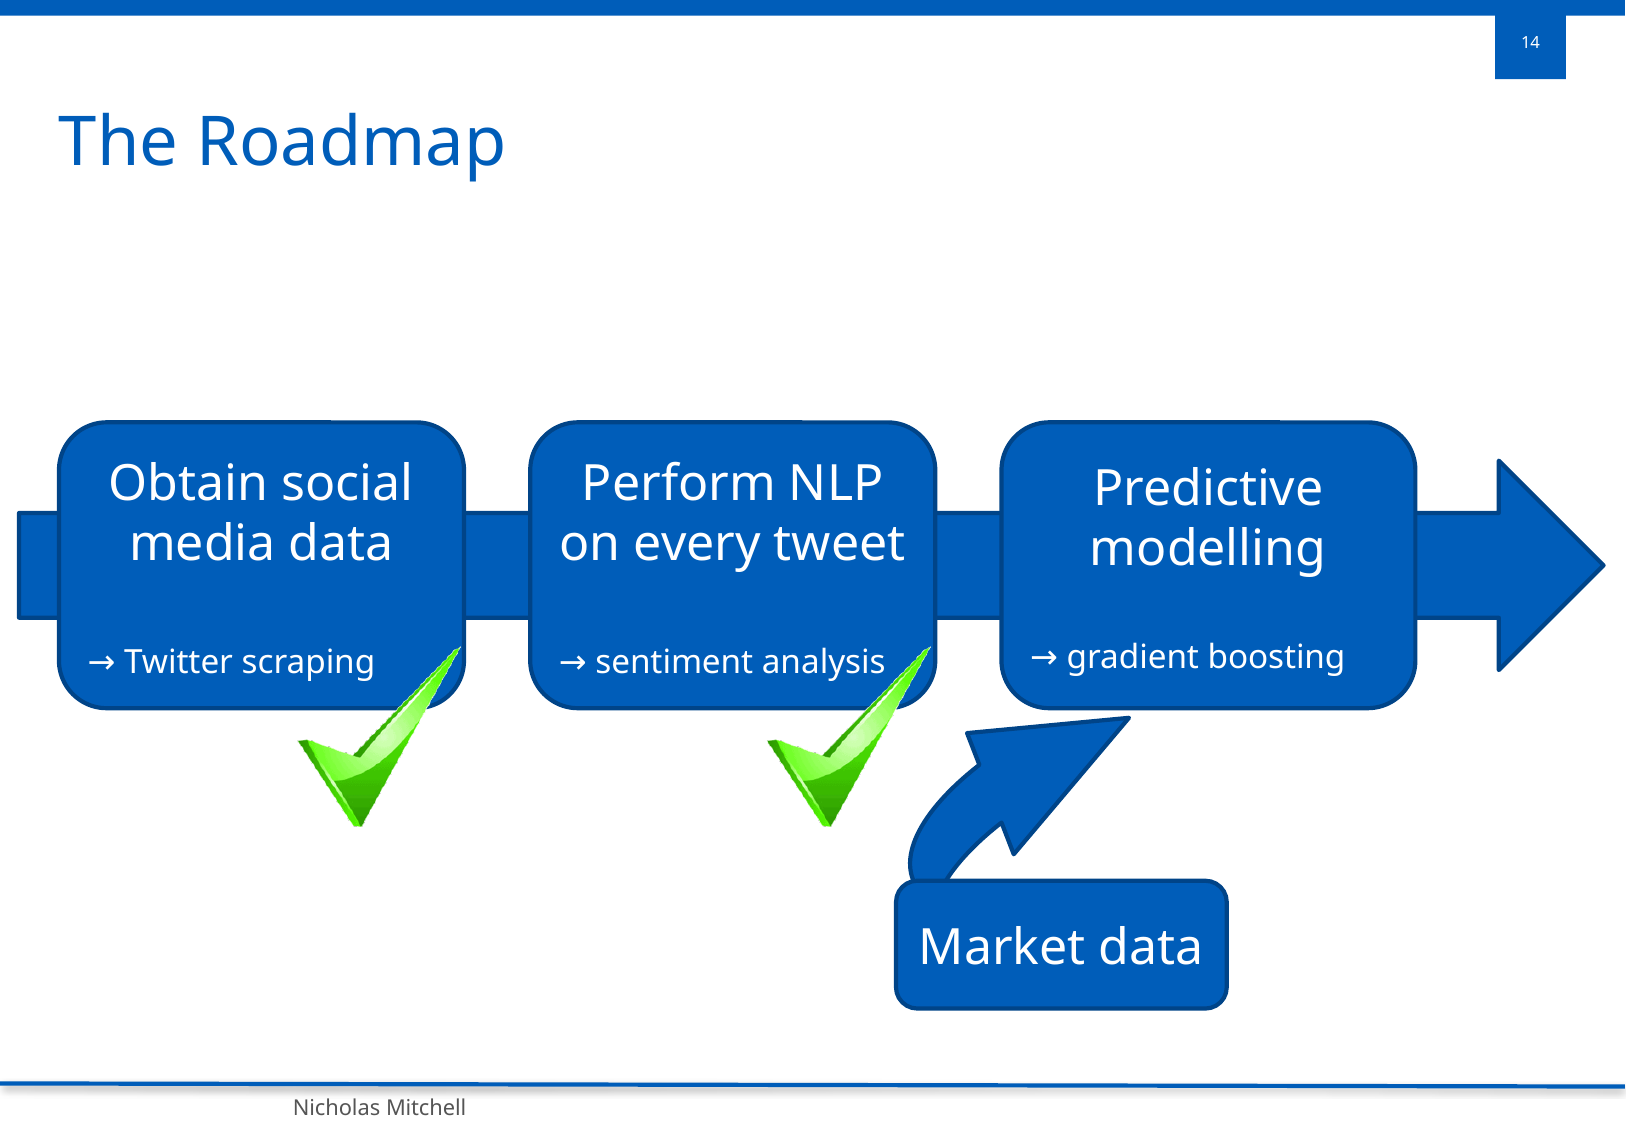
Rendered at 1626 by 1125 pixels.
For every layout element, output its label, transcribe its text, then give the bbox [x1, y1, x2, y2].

text_box [907, 715, 1131, 879]
text_box [16, 510, 56, 620]
text_box [938, 510, 999, 620]
picture [728, 621, 956, 849]
text_box Obtain social media data → Twitter scraping [56, 420, 467, 711]
text_box Market data [893, 878, 1229, 1011]
text_box [467, 510, 528, 620]
text_box Perform NLP on every tweet → sentiment analysis [528, 420, 938, 711]
text_box [1418, 458, 1606, 673]
picture [259, 621, 487, 849]
text_box Predictive modelling → gradient boosting [999, 420, 1418, 711]
list The Roadmap [59, 65, 1565, 207]
